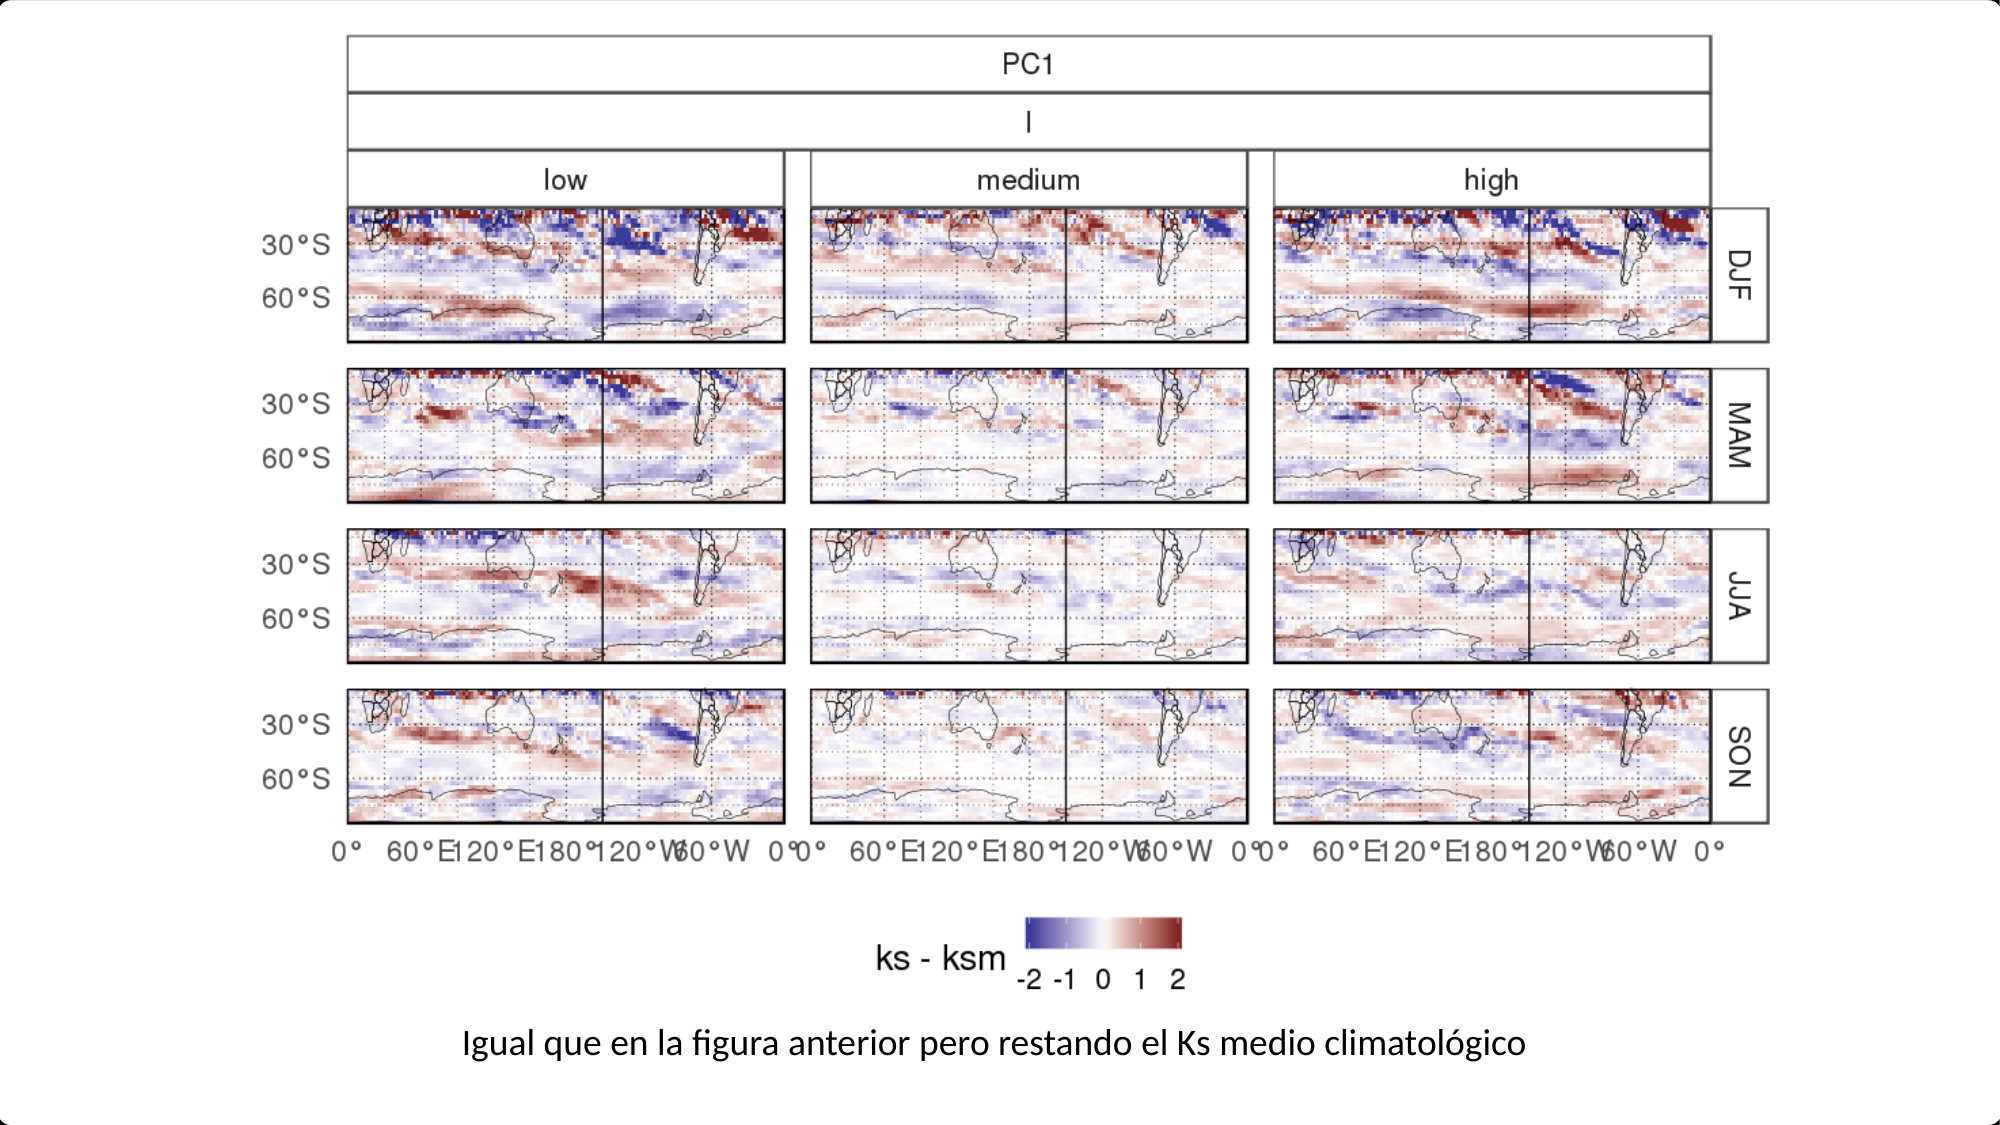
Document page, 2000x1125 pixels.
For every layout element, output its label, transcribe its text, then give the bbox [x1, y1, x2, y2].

text_box Igual que en la figura anterior pero restando el Ks medio climatológico [29, 1010, 1961, 1094]
picture [160, 20, 1827, 1011]
